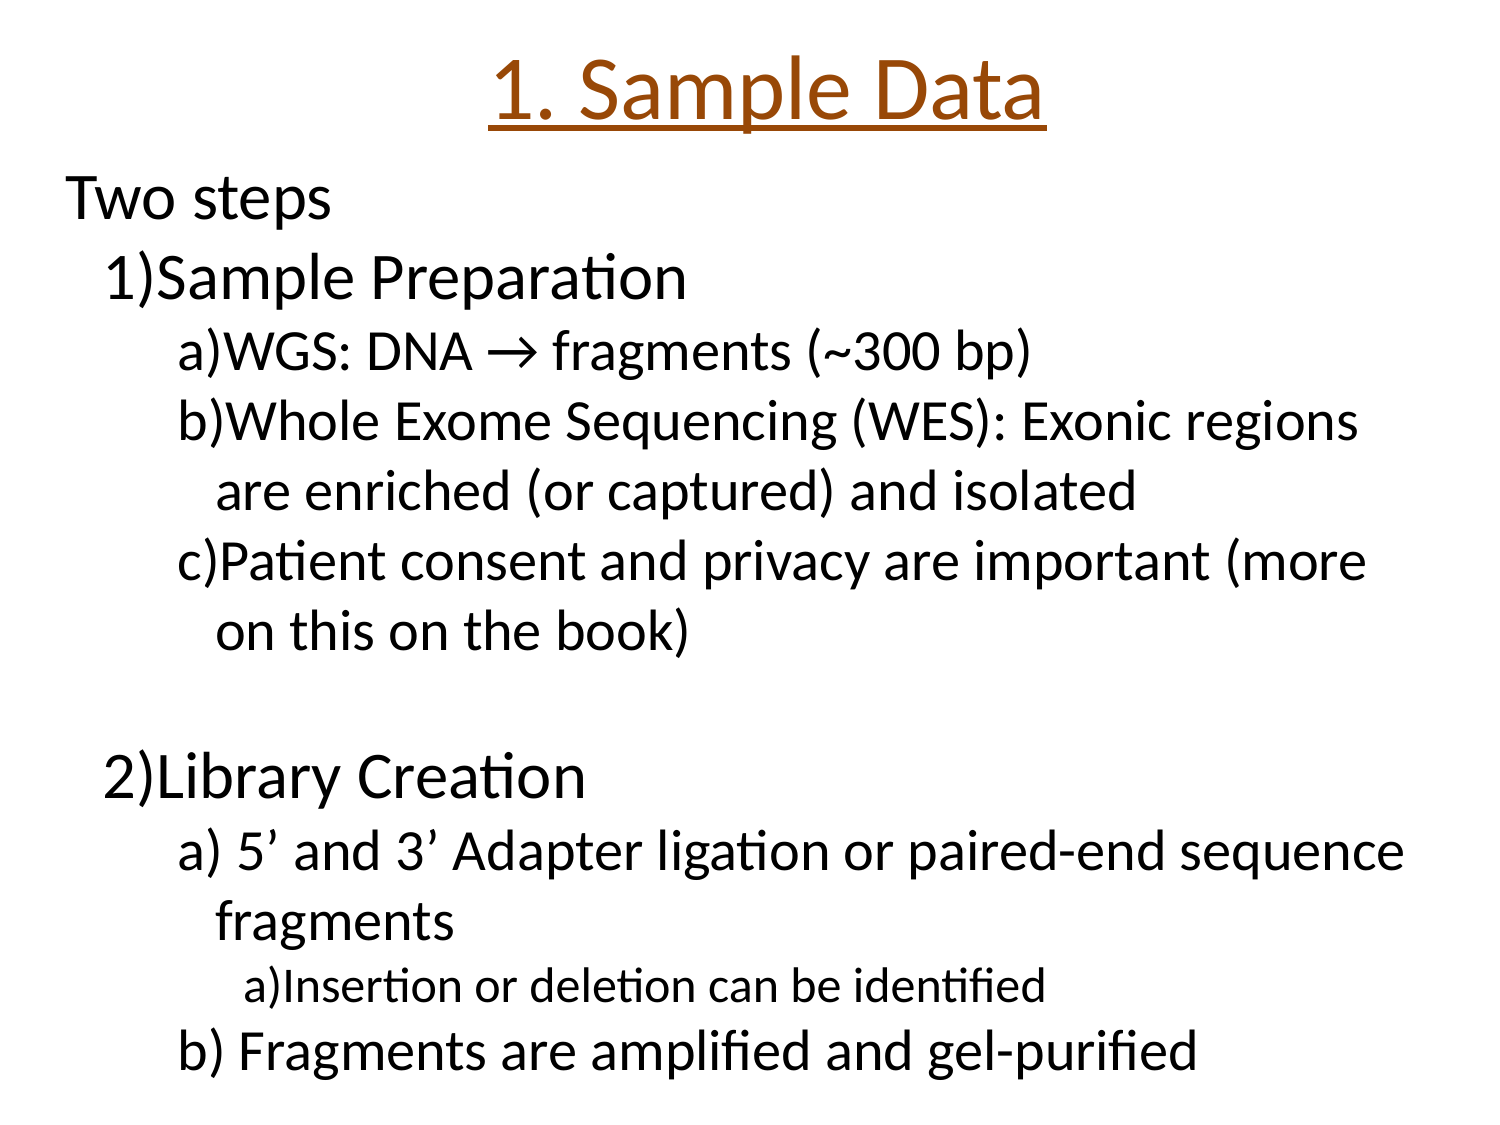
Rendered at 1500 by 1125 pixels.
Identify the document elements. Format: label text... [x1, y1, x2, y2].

list Two steps Sample Preparation WGS: DNA → fragments (~300 bp) Whole Exome Sequencing (WES): Exonic regions are enriched (or captured) and isolated Patient consent and privacy are important (more on this on the book) Library Creation 5’ and 3’ Adapter ligation or paired-end sequence fragments Insertion or deletion can be identified Fragments are amplified and gel-purified [50, 137, 1448, 1050]
title 1. Sample Data [50, 12, 1448, 137]
